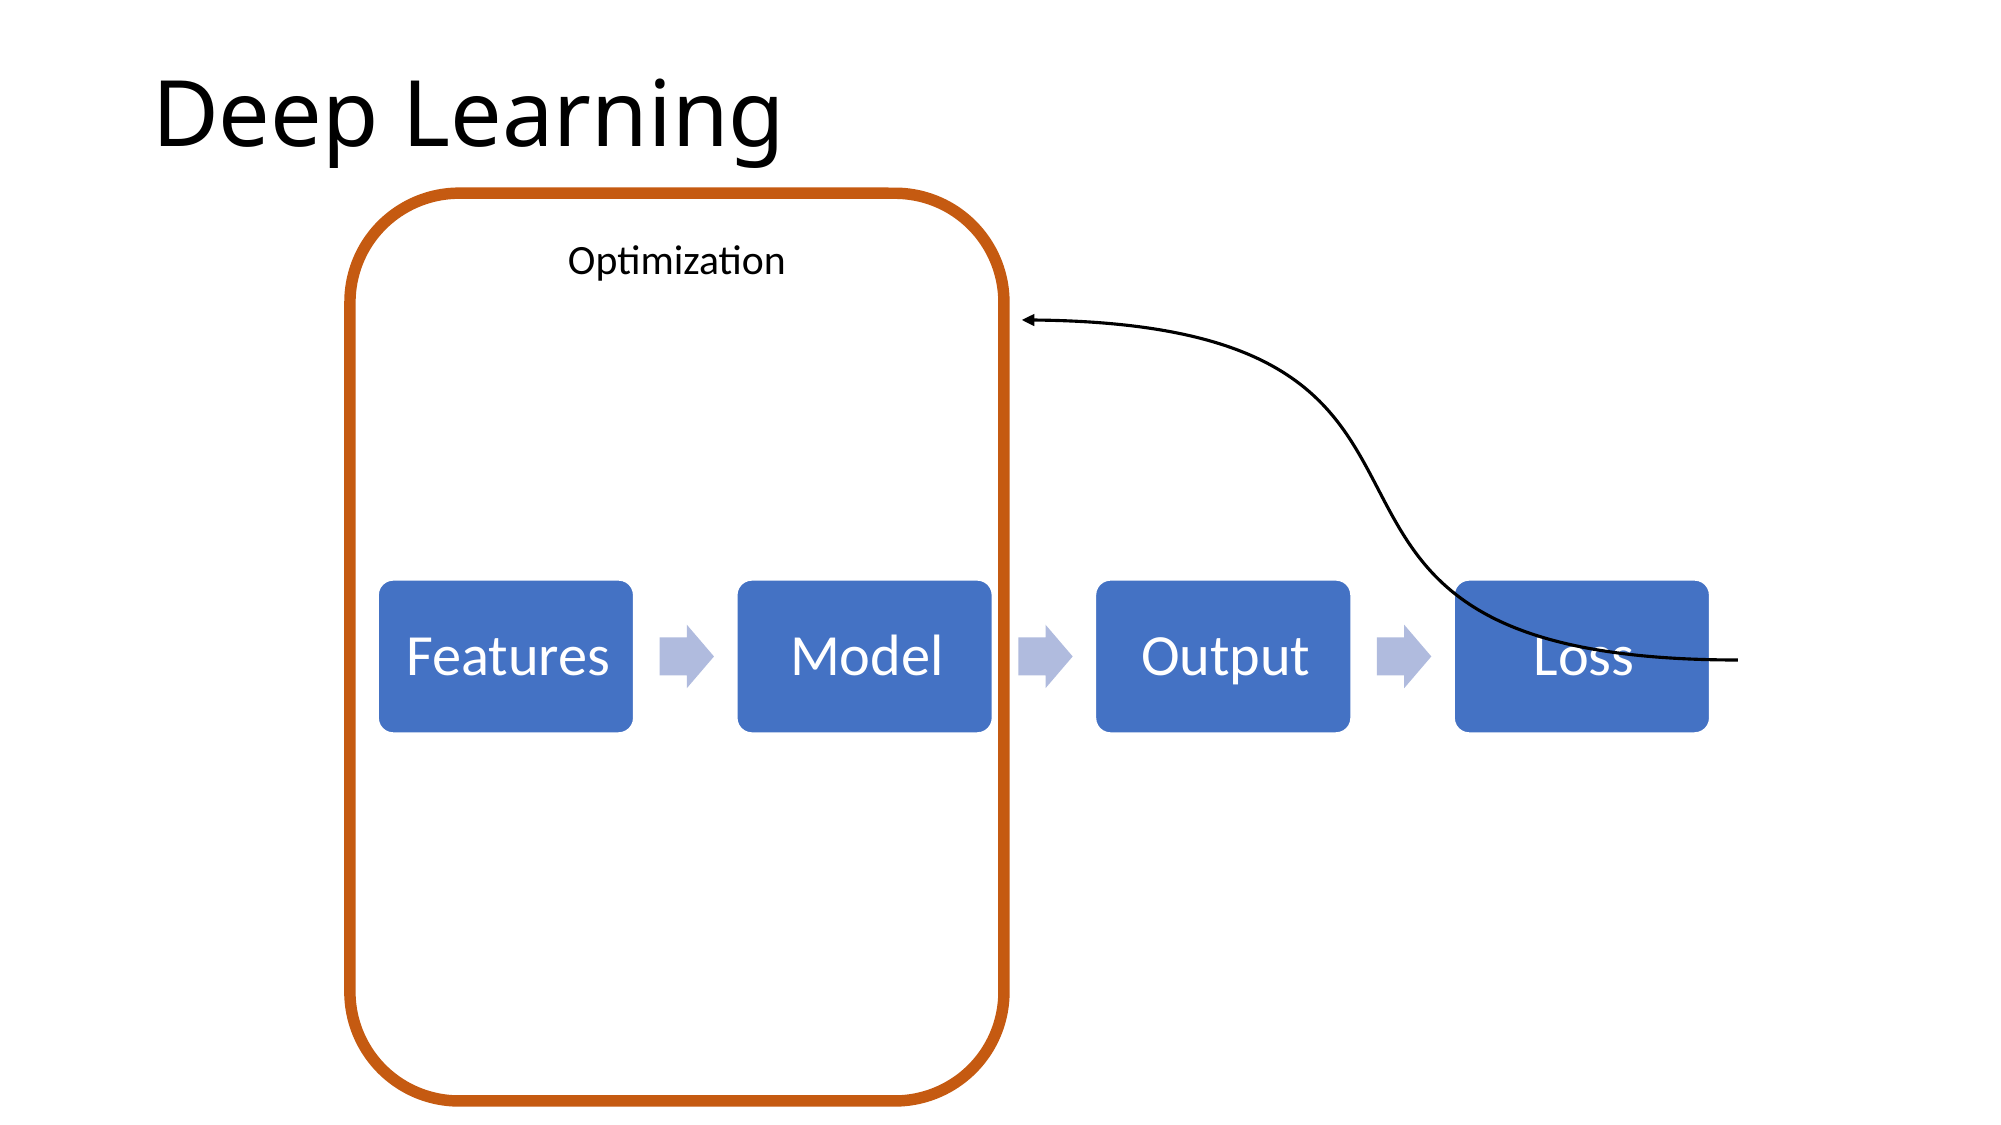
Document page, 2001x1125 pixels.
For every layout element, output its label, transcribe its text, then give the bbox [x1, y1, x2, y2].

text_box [349, 193, 1738, 1101]
text_box Deep Learning [137, 59, 1863, 278]
